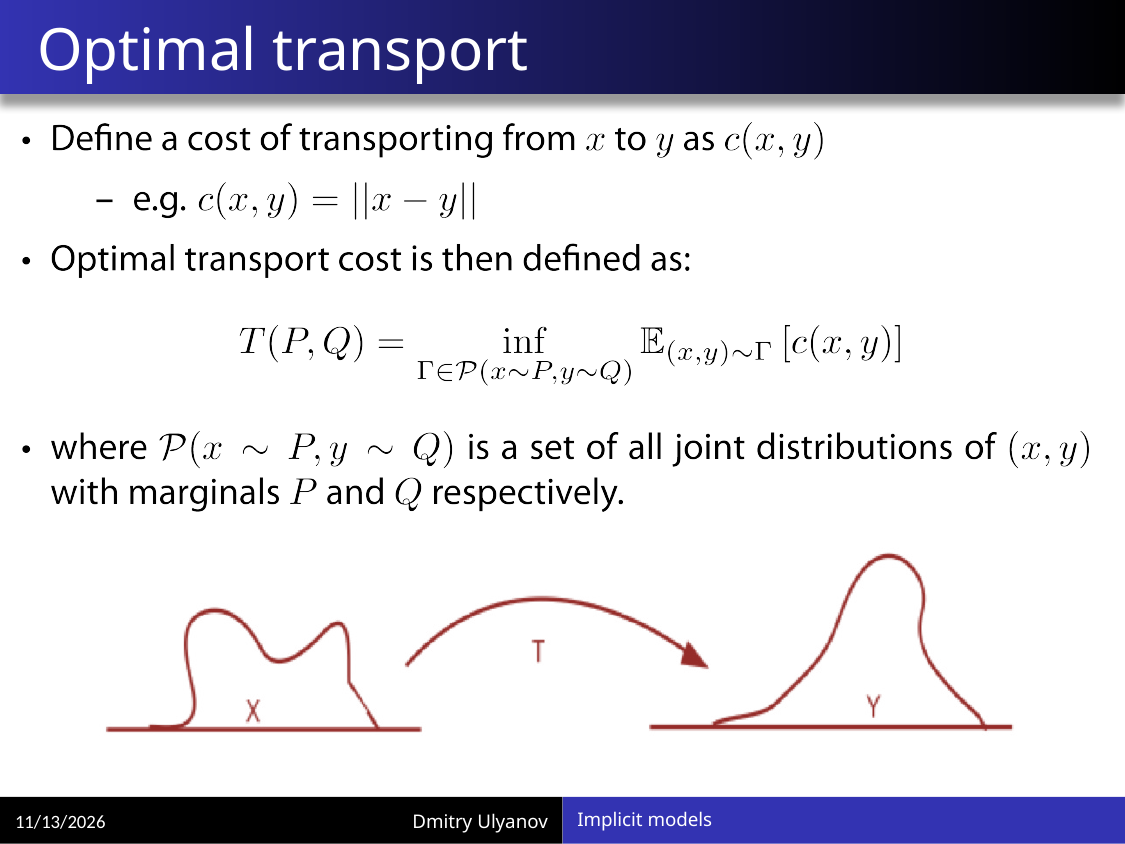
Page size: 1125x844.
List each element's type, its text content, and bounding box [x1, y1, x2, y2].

footer Implicit models [562, 797, 994, 843]
picture [57, 539, 1054, 752]
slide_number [0, 798, 132, 844]
picture [22, 122, 1089, 512]
title Optimal transport [0, 0, 1098, 94]
